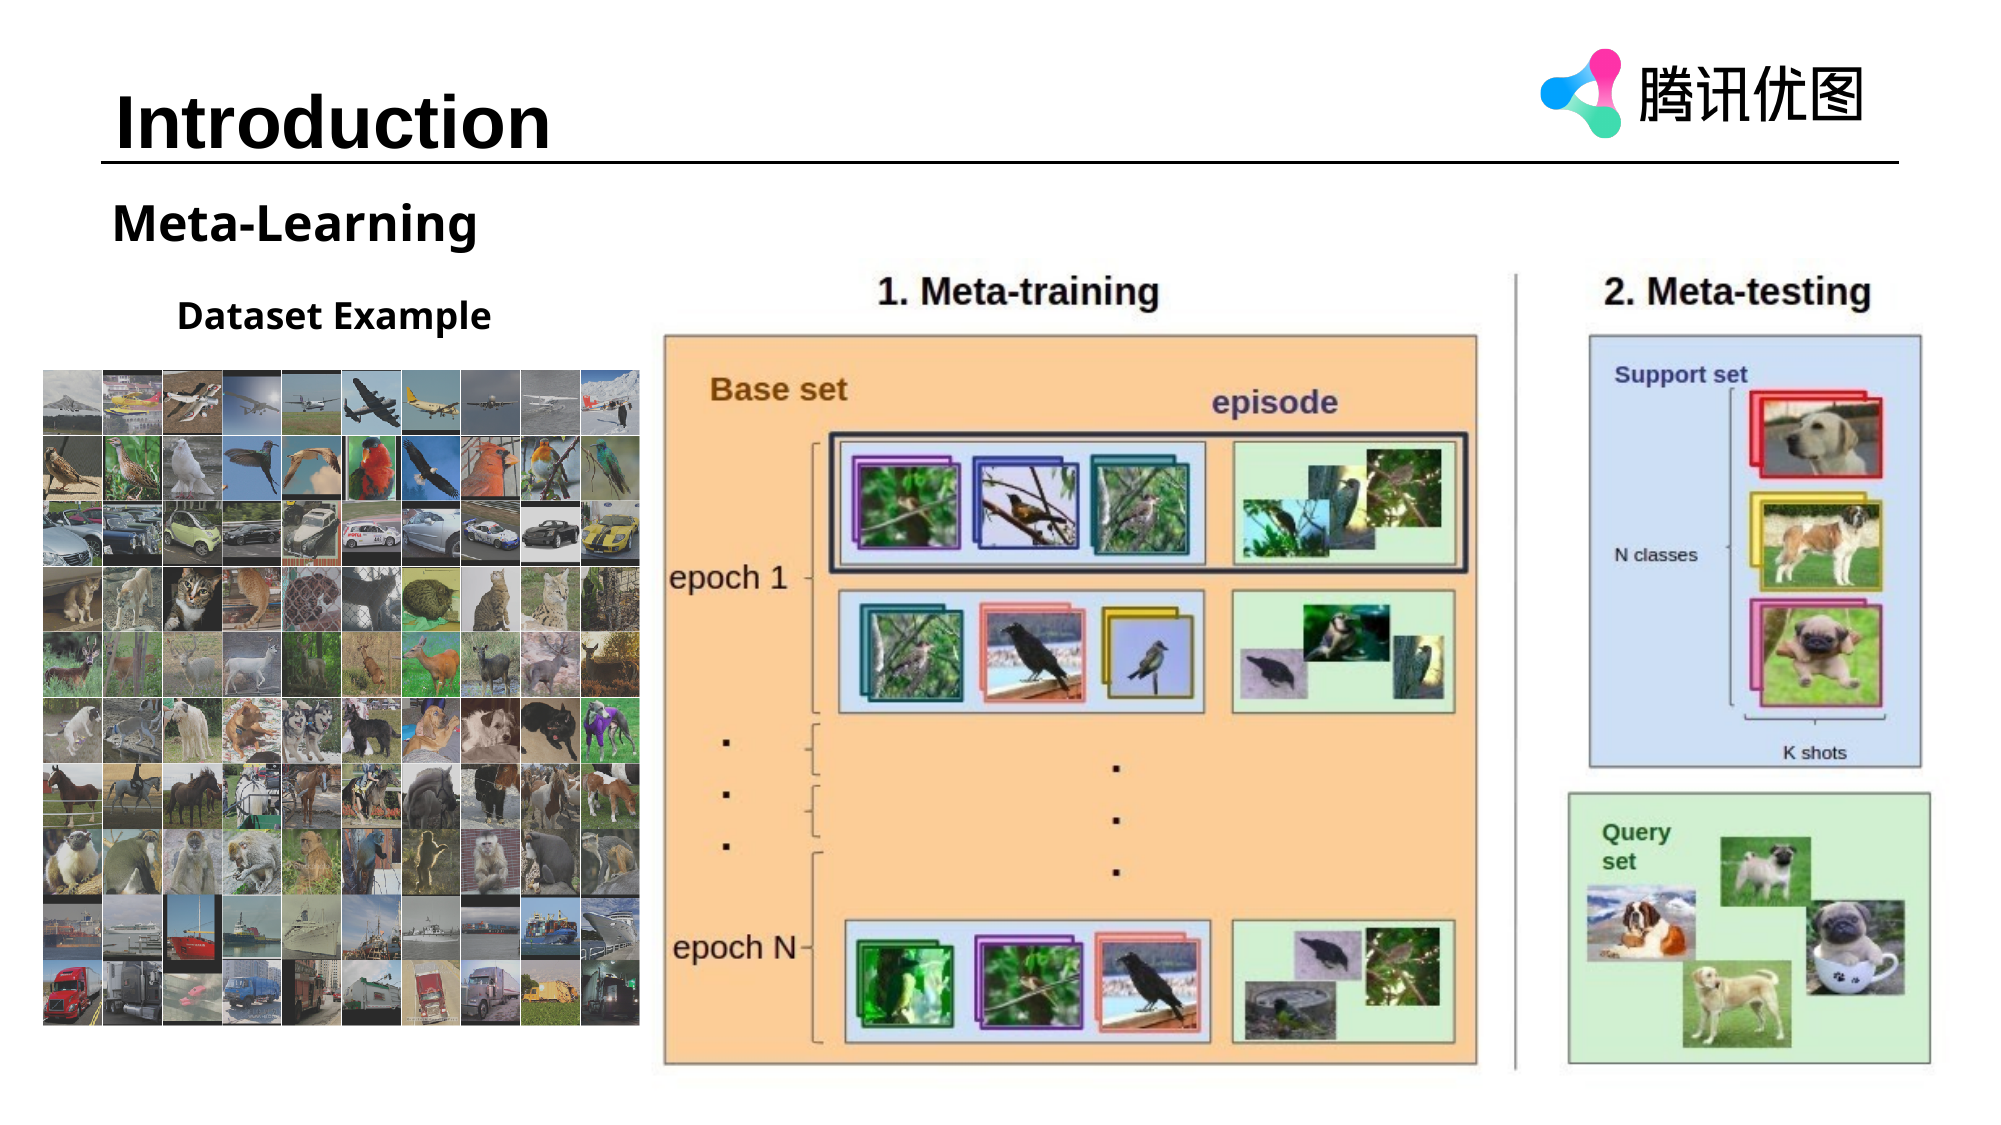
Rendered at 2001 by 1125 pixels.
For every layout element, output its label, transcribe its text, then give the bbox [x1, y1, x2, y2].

picture [1539, 47, 1863, 140]
picture [42, 258, 1967, 1092]
text_box Dataset Example [149, 284, 520, 345]
text_box Introduction [100, 66, 568, 161]
text_box Meta-Learning [96, 184, 1216, 260]
text_box Introduction [100, 163, 568, 172]
